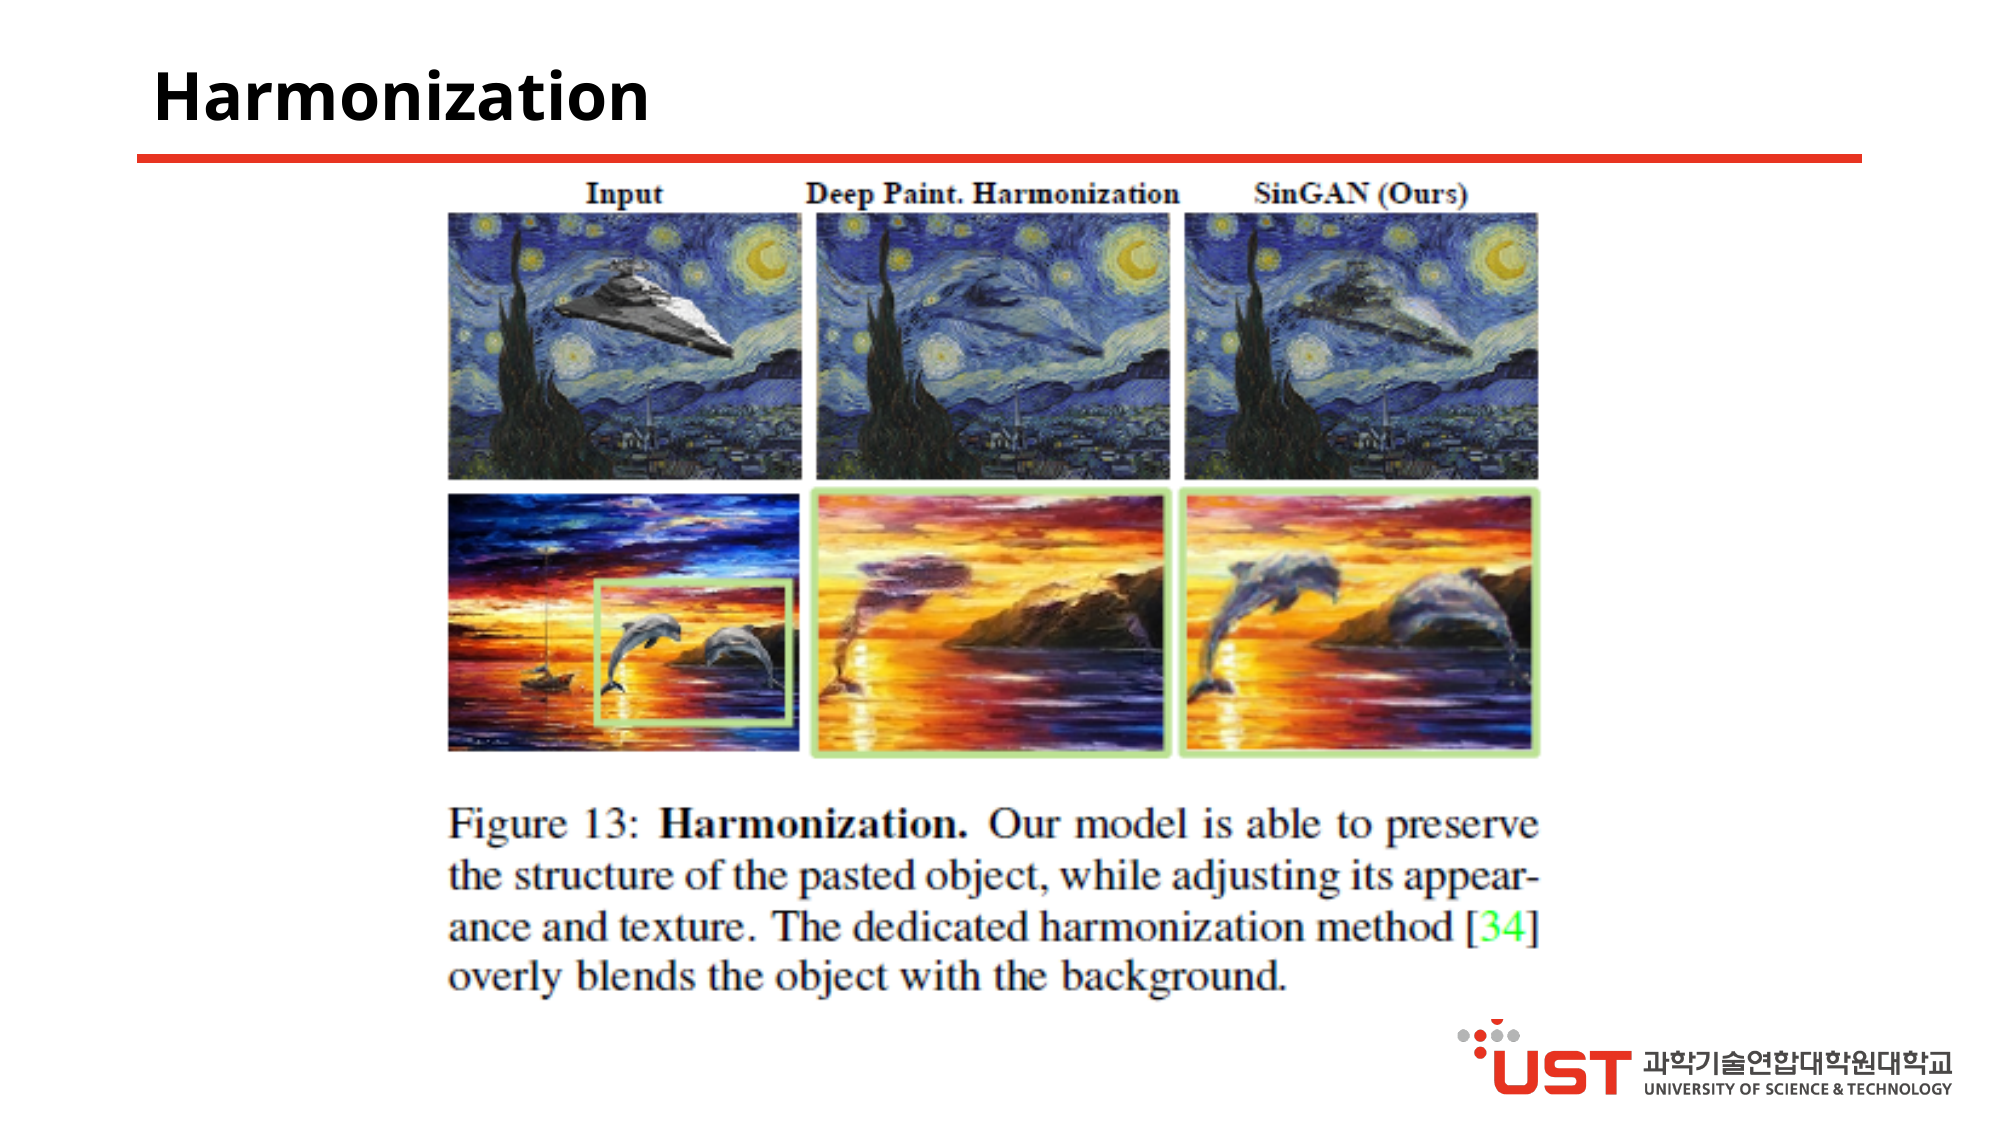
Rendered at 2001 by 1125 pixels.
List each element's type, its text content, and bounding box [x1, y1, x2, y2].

title Harmonization [137, 0, 1863, 208]
picture [415, 176, 1958, 1103]
